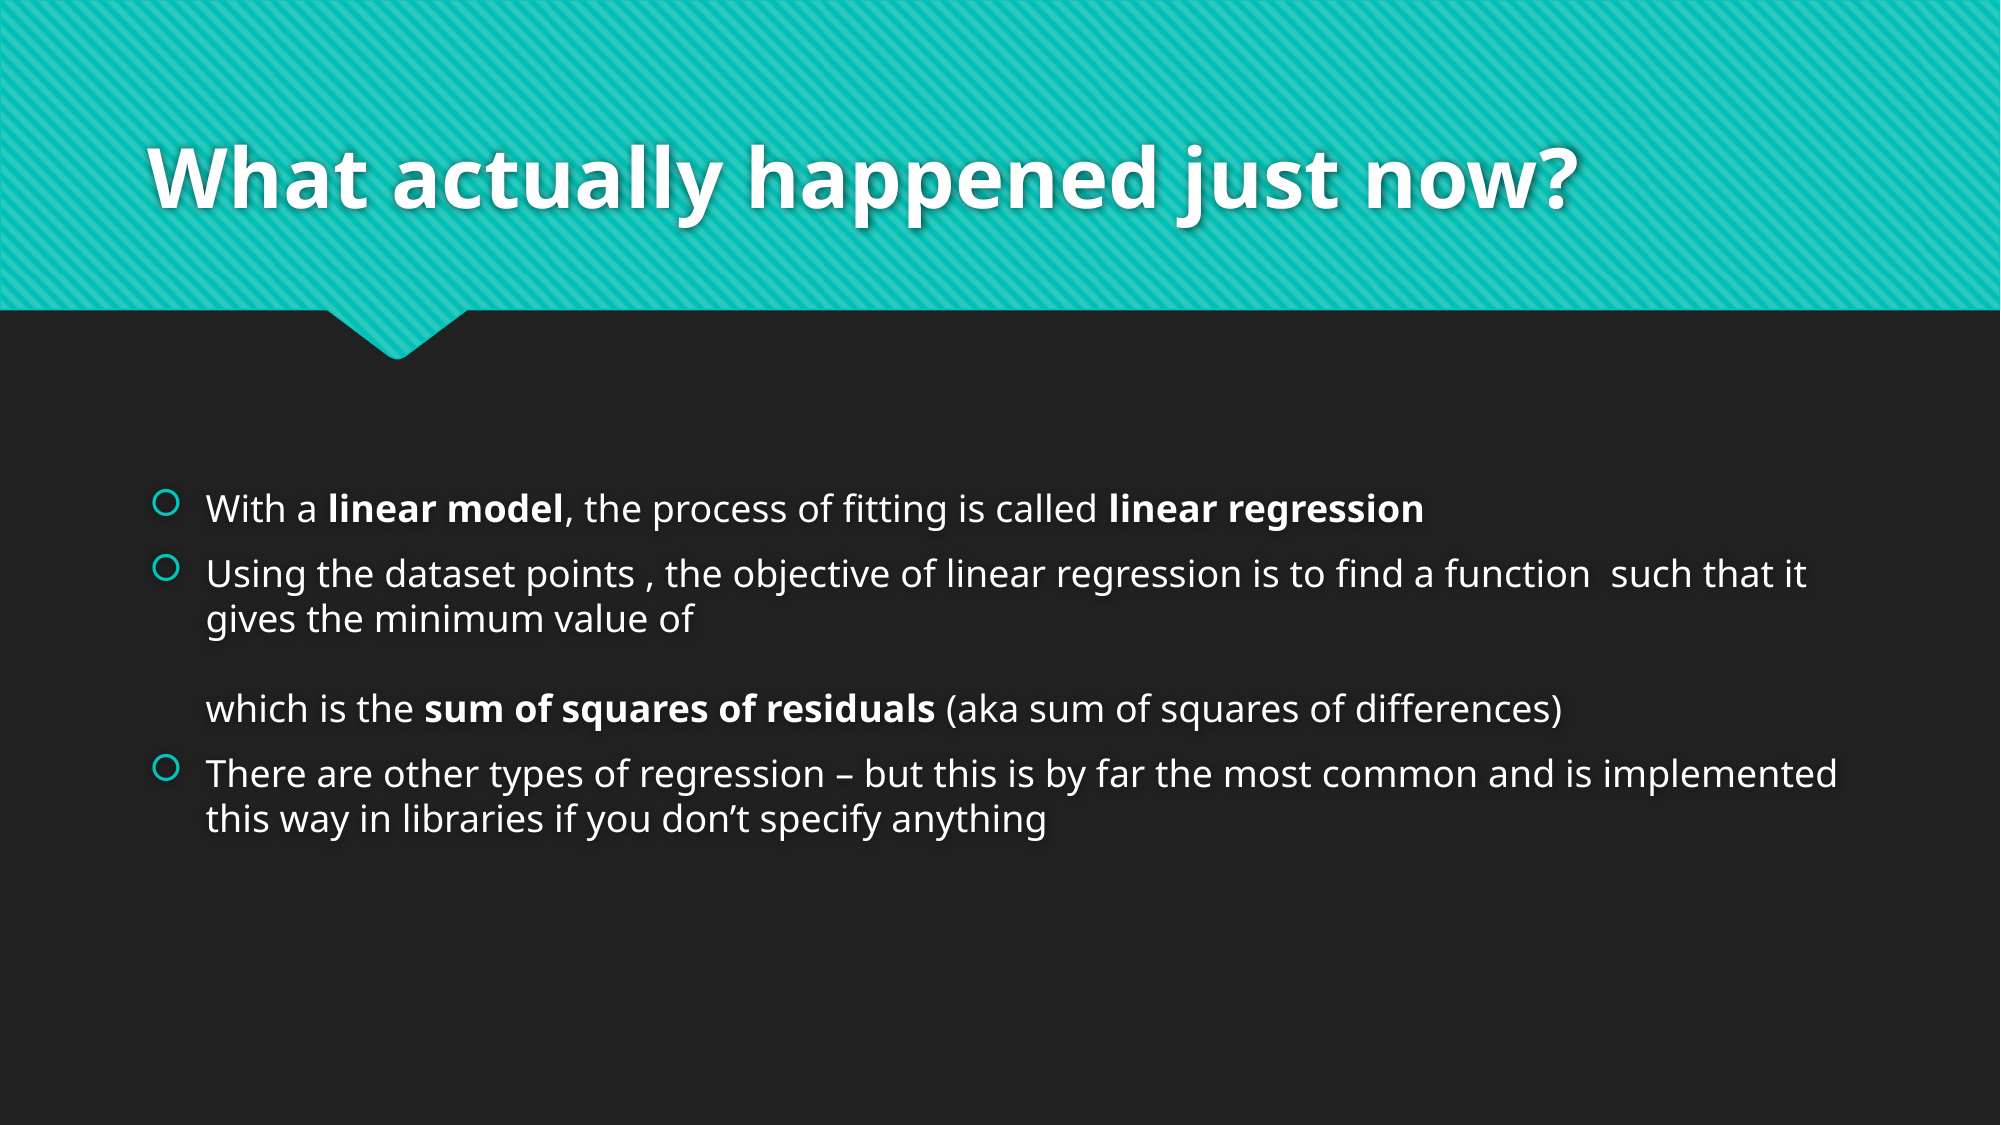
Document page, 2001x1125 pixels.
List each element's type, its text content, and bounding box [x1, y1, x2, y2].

title What actually happened just now? [132, 73, 1868, 233]
